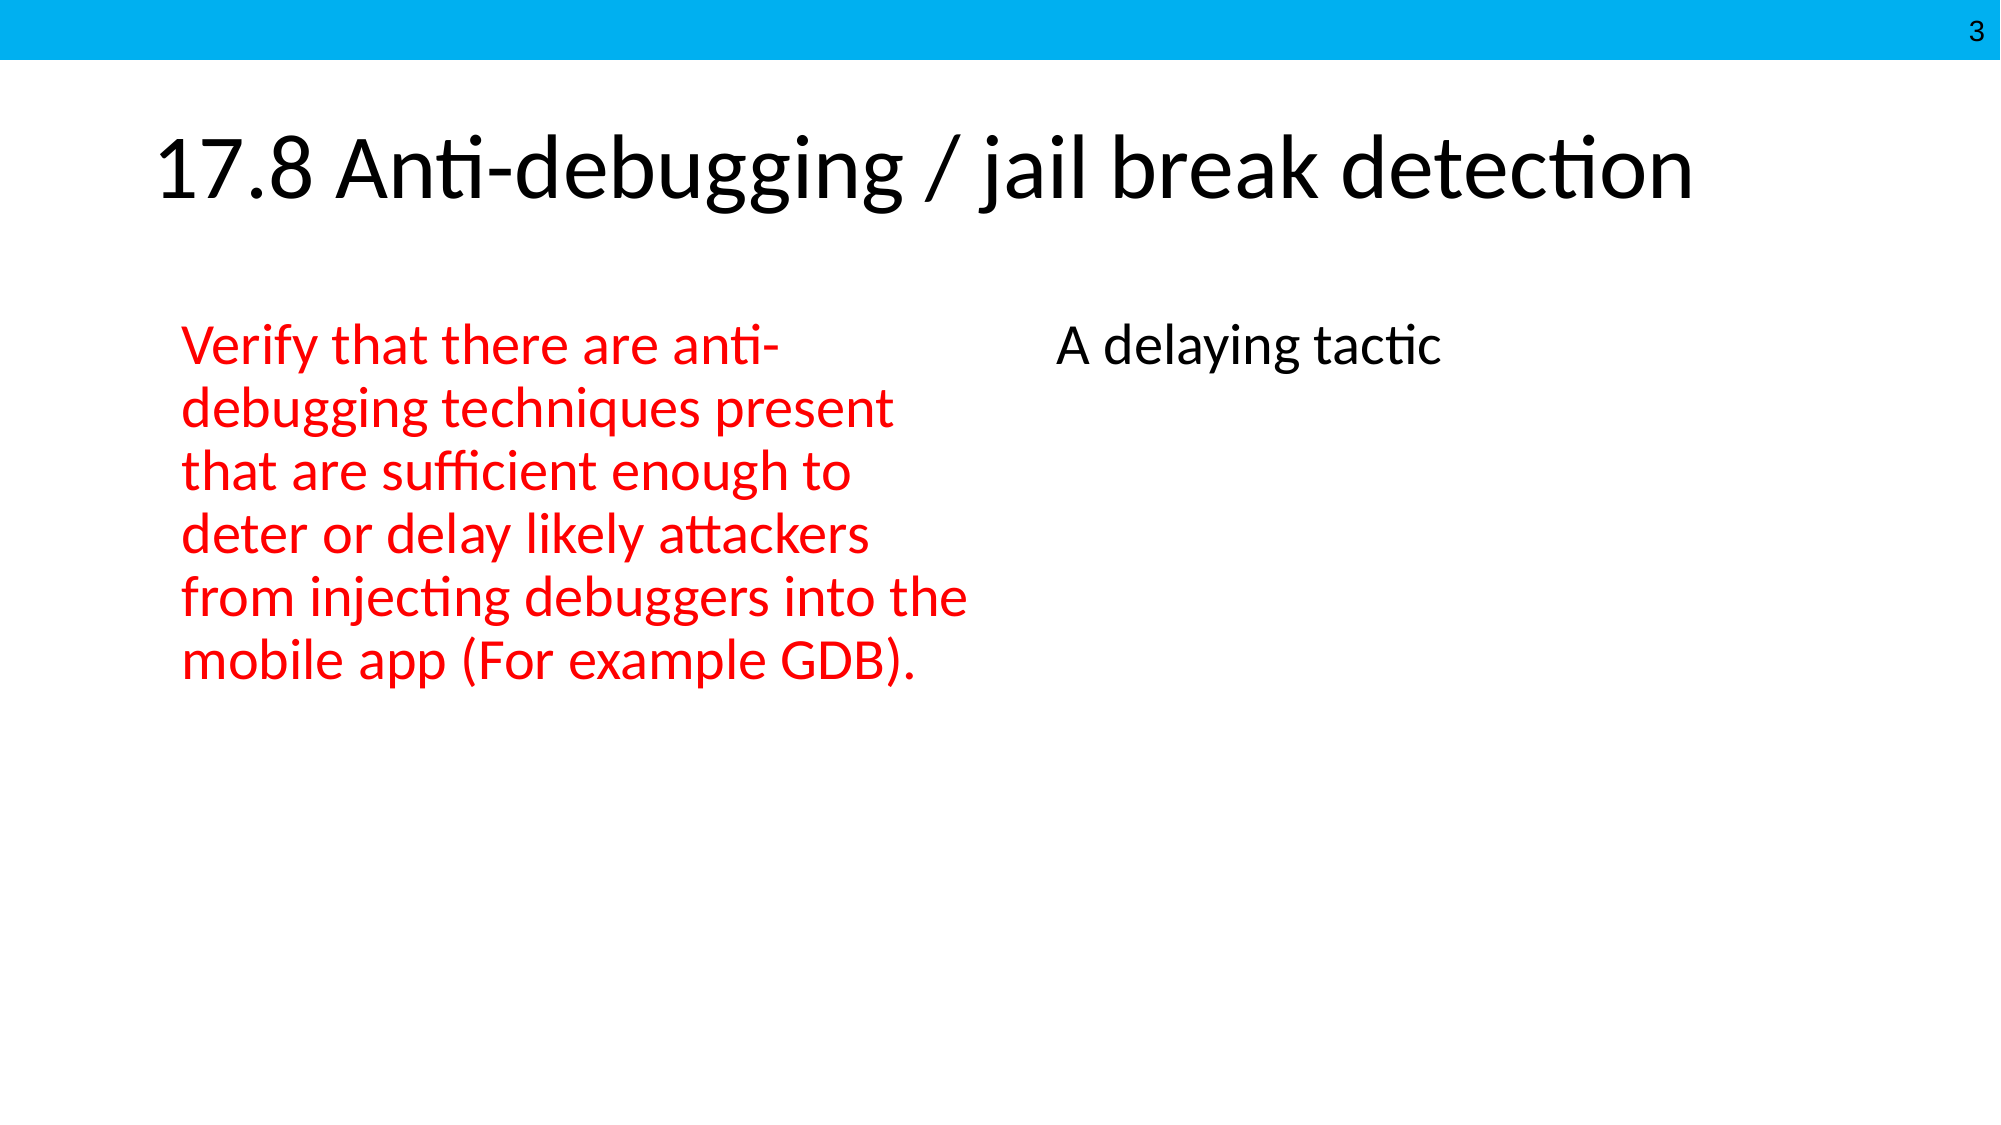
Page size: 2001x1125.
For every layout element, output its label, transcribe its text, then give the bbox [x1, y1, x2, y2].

list A delaying tactic [1012, 299, 1863, 1014]
title 17.8 Anti-debugging / jail break detection [137, 59, 1863, 278]
list Verify that there are anti-debugging techniques present that are sufficient enough to deter or delay likely attackers from injecting debuggers into the mobile app (For example GDB). [137, 299, 988, 1014]
